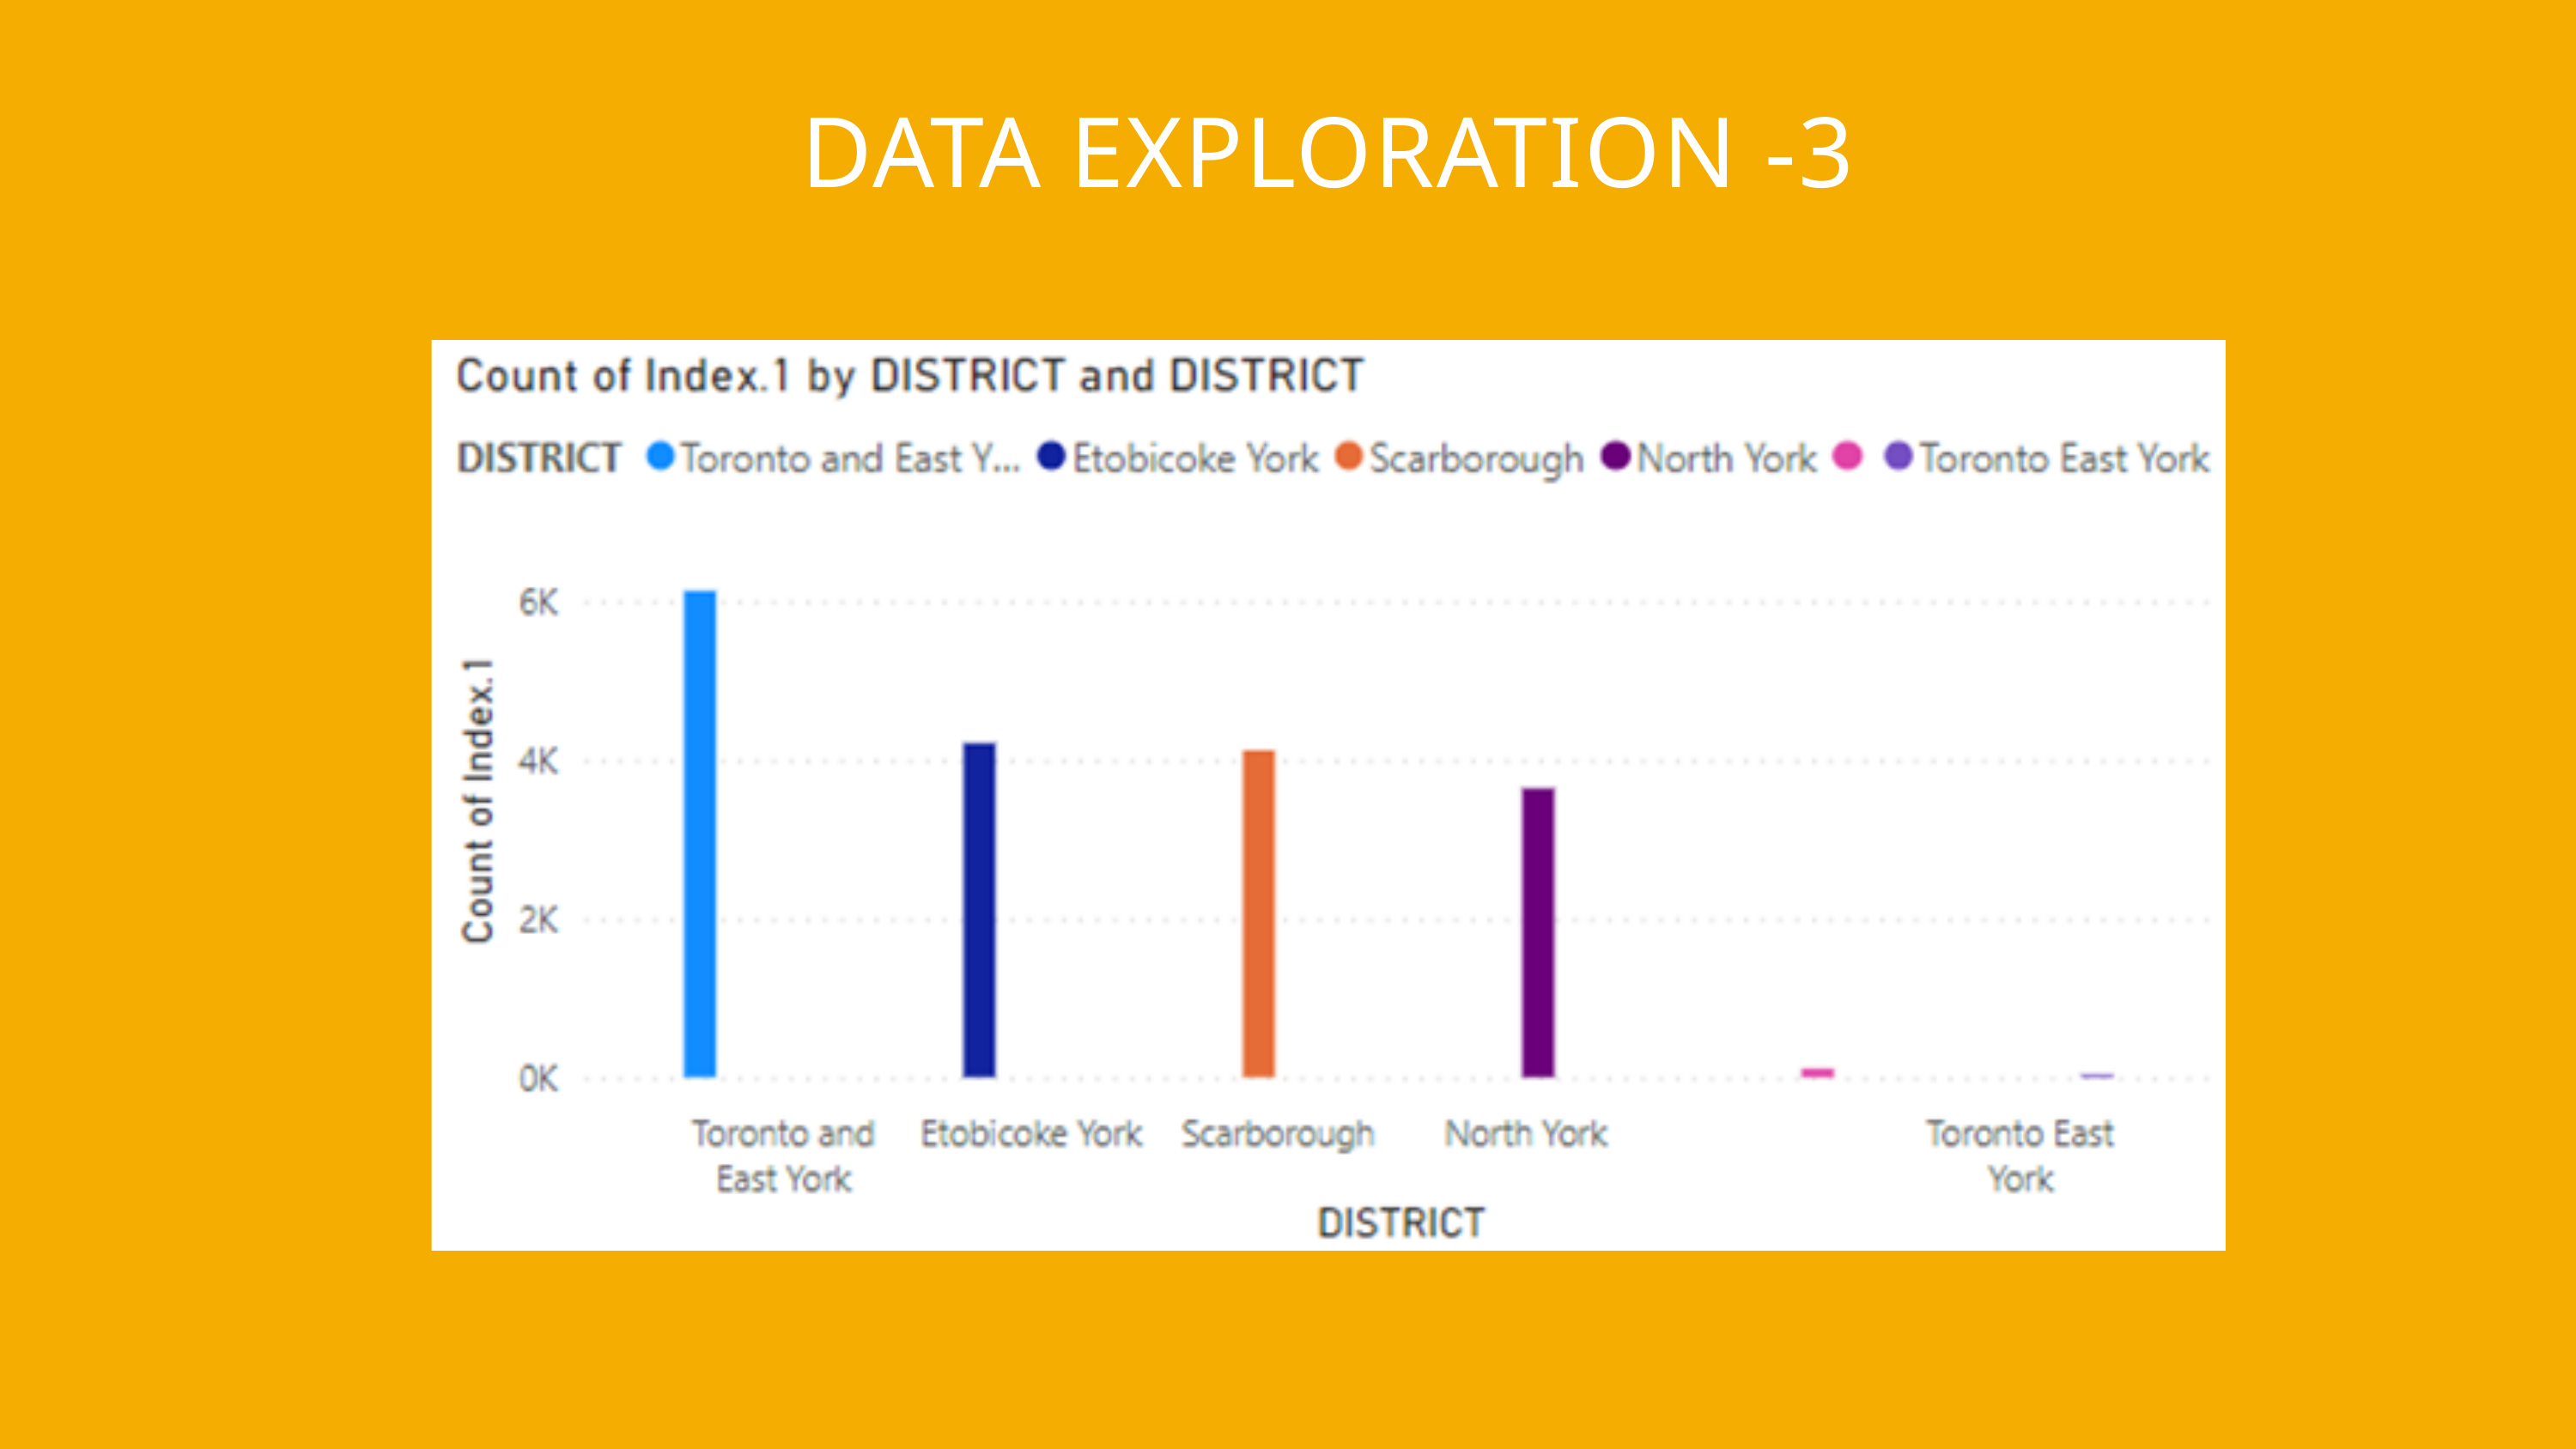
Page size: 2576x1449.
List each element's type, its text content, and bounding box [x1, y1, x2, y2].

text_box [431, 340, 2227, 1251]
text_box DATA EXPLORATION -3 [392, 70, 2264, 208]
